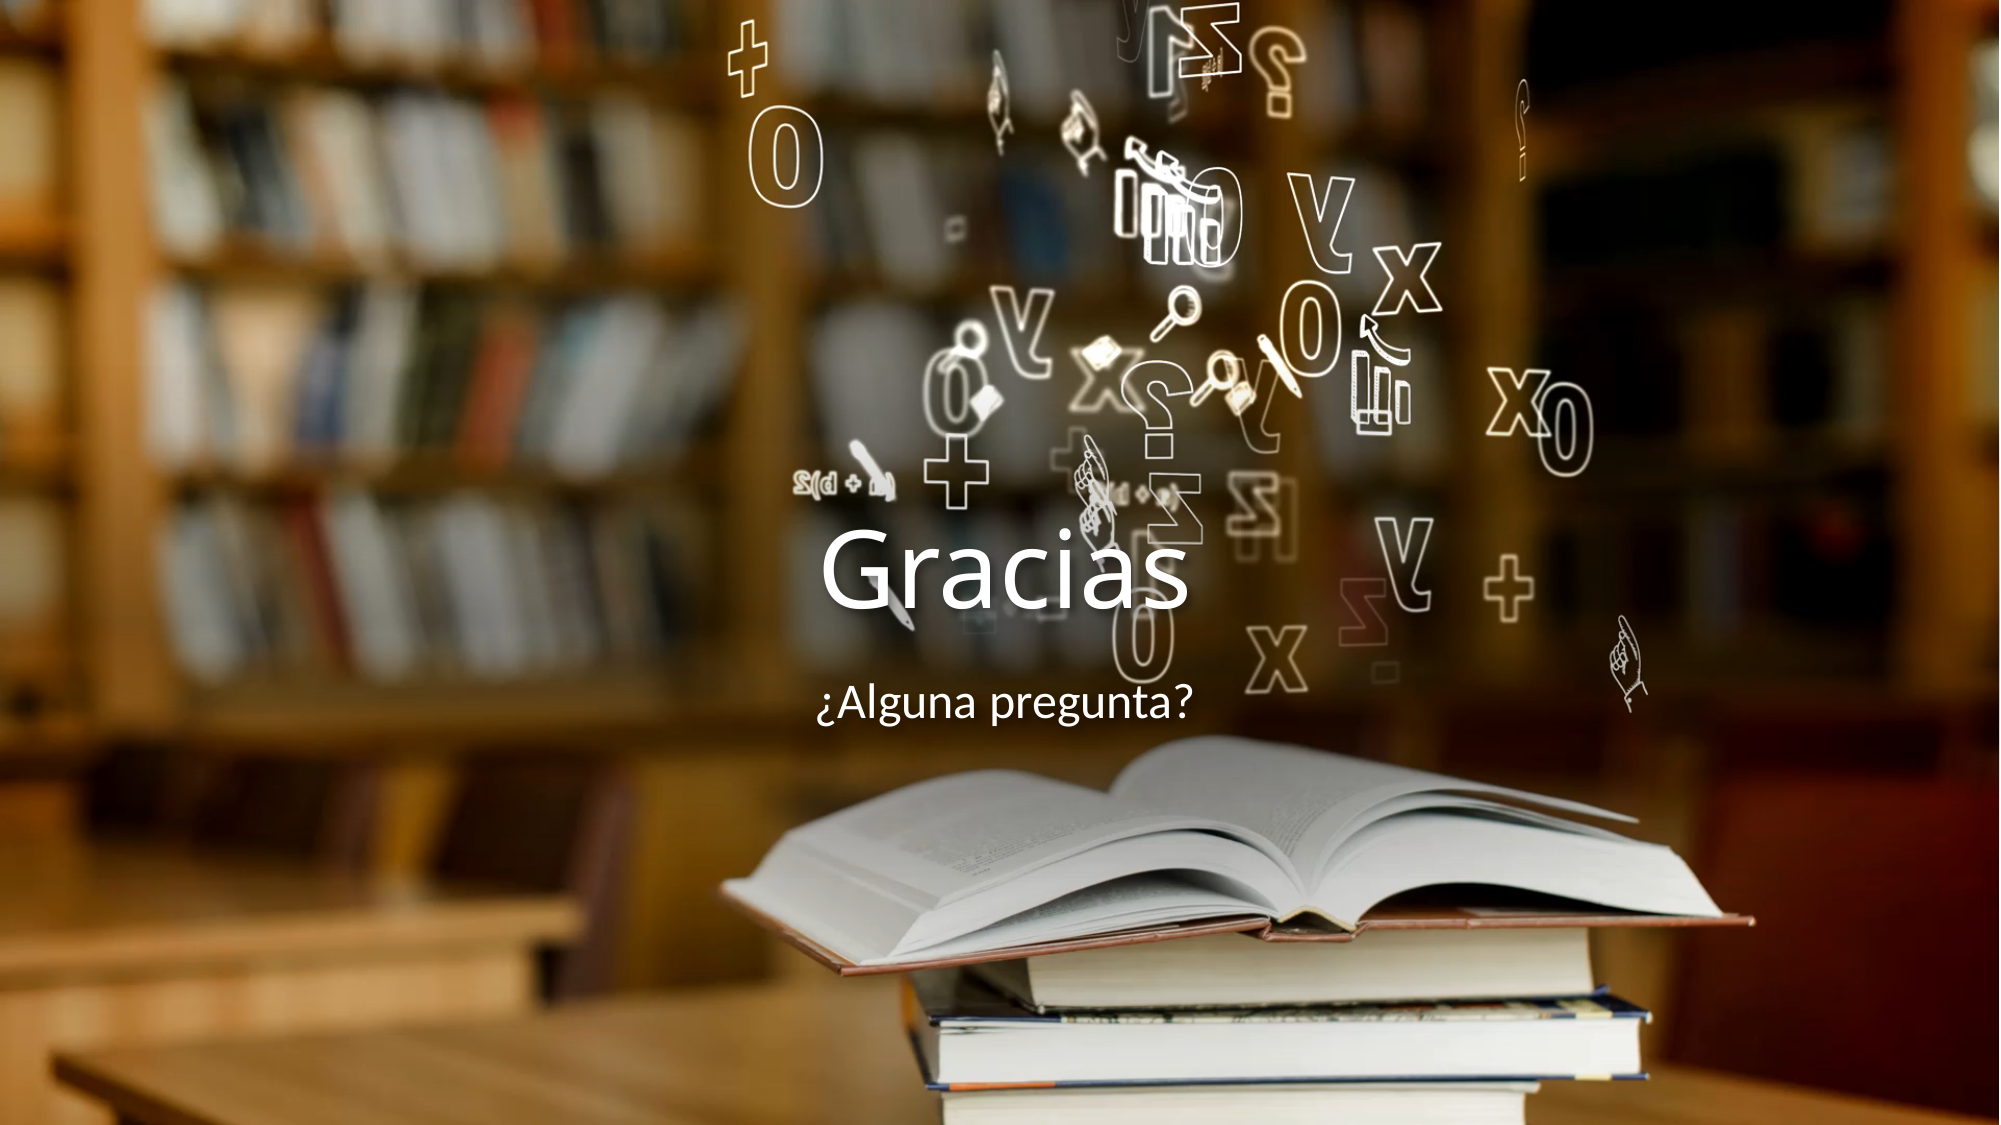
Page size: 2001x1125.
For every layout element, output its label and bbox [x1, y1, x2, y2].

text_box [0, 0, 2000, 1125]
